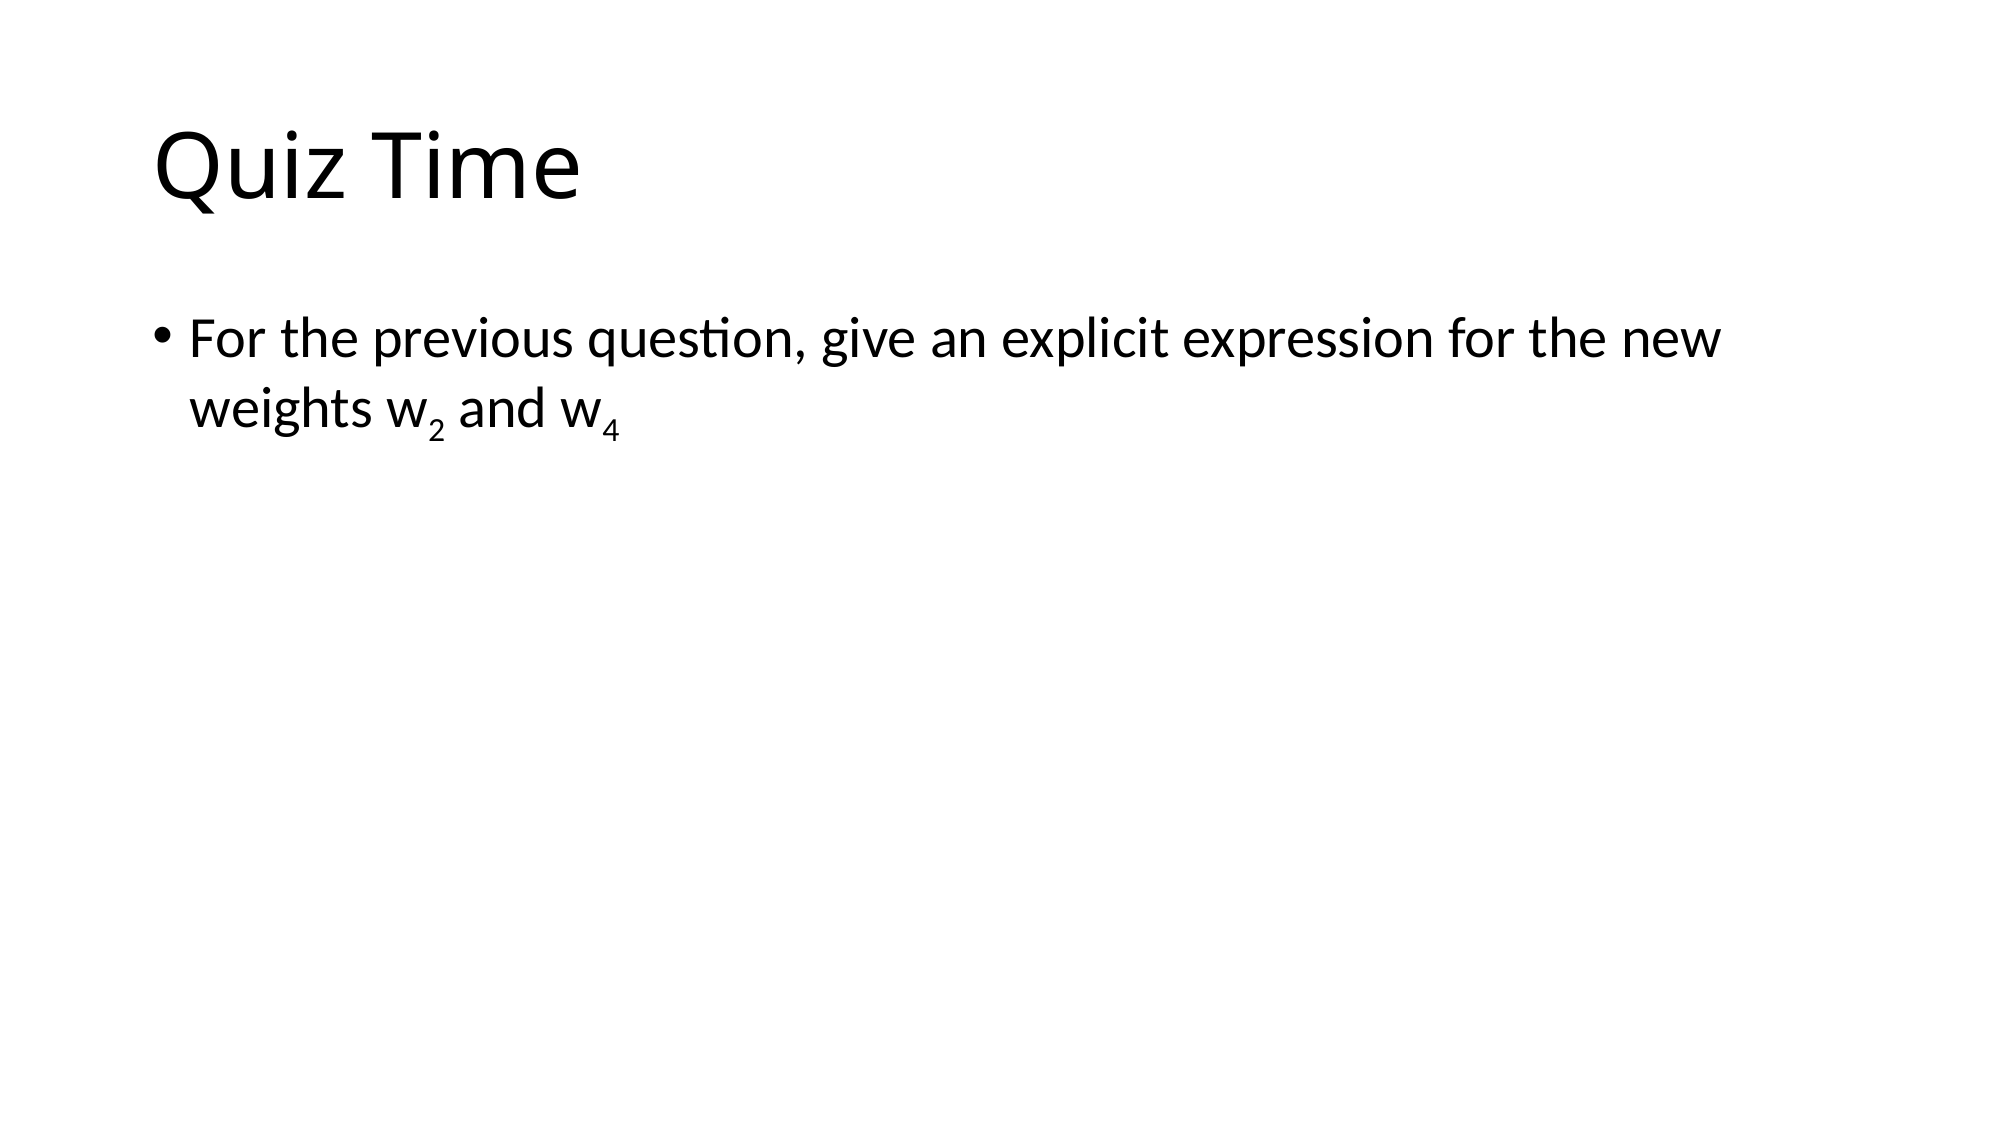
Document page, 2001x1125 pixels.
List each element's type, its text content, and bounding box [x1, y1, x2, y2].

title Quiz Time [137, 59, 1863, 278]
list For the previous question, give an explicit expression for the new weights w2 and w4 [137, 299, 1863, 1014]
